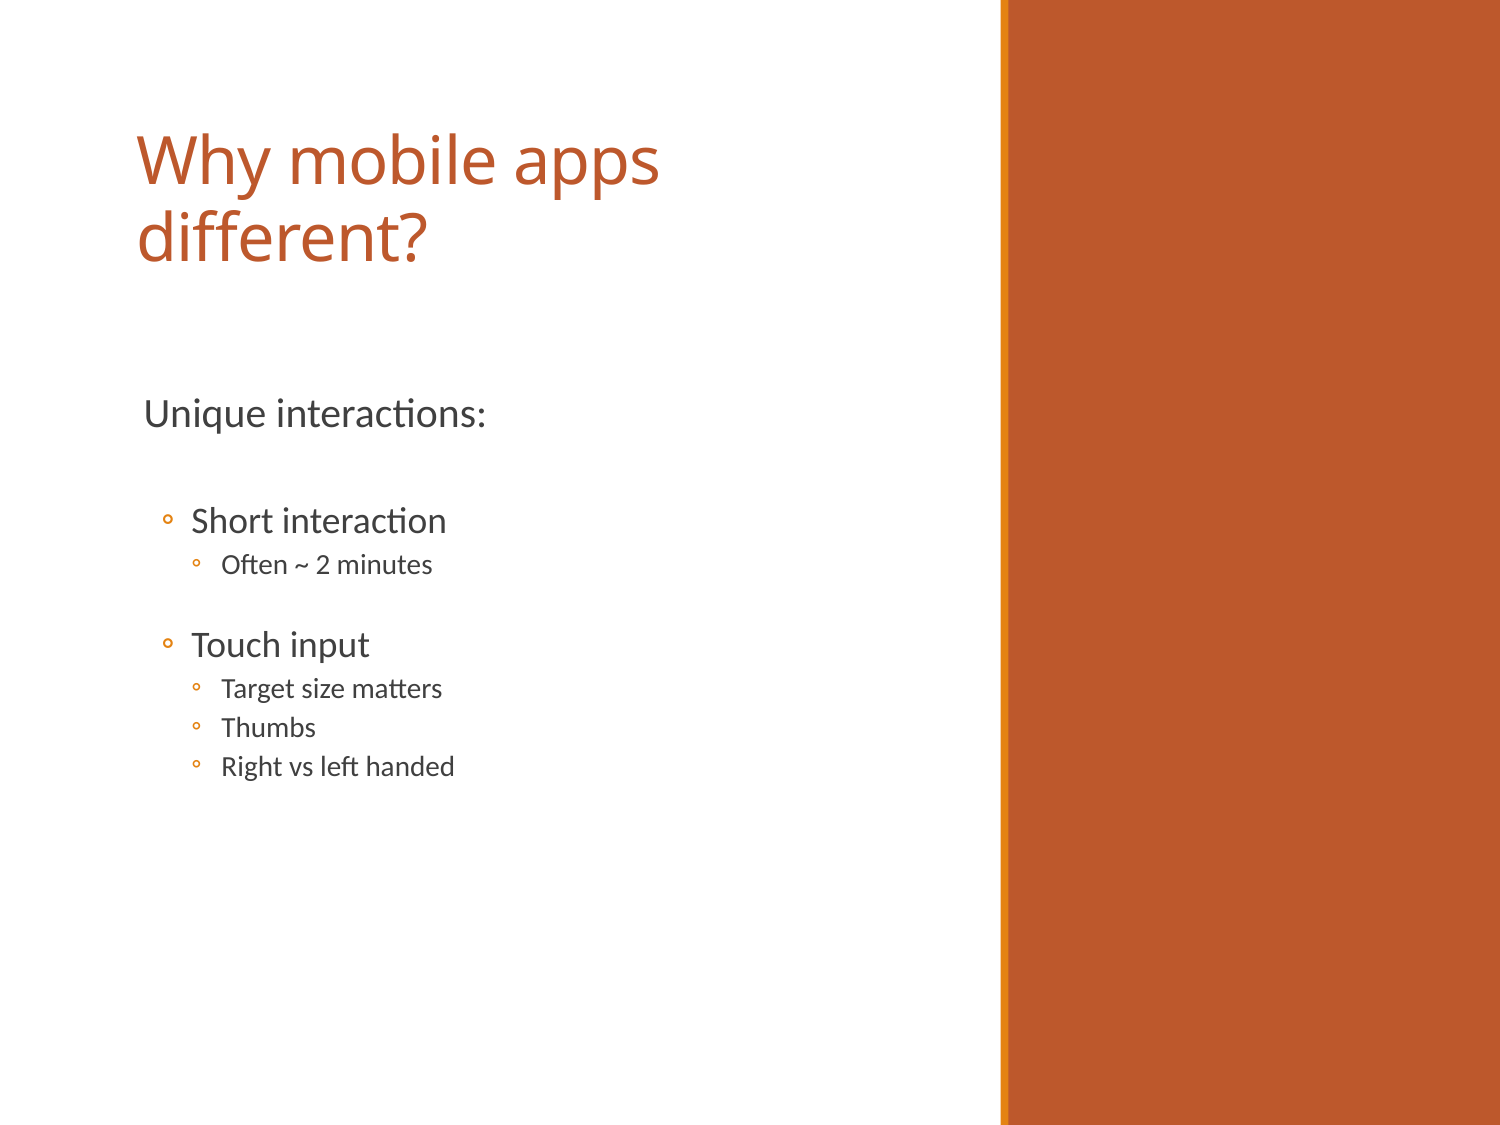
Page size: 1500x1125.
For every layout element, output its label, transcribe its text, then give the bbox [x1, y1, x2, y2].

list Unique interactions: Short interaction Often ~ 2 minutes Touch input Target size matters Thumbs Right vs left handed [128, 389, 953, 1021]
text_box [1010, 0, 1500, 1125]
text_box [0, 0, 999, 1125]
title Why mobile apps different? [121, 47, 953, 285]
text_box [999, 0, 1010, 1125]
